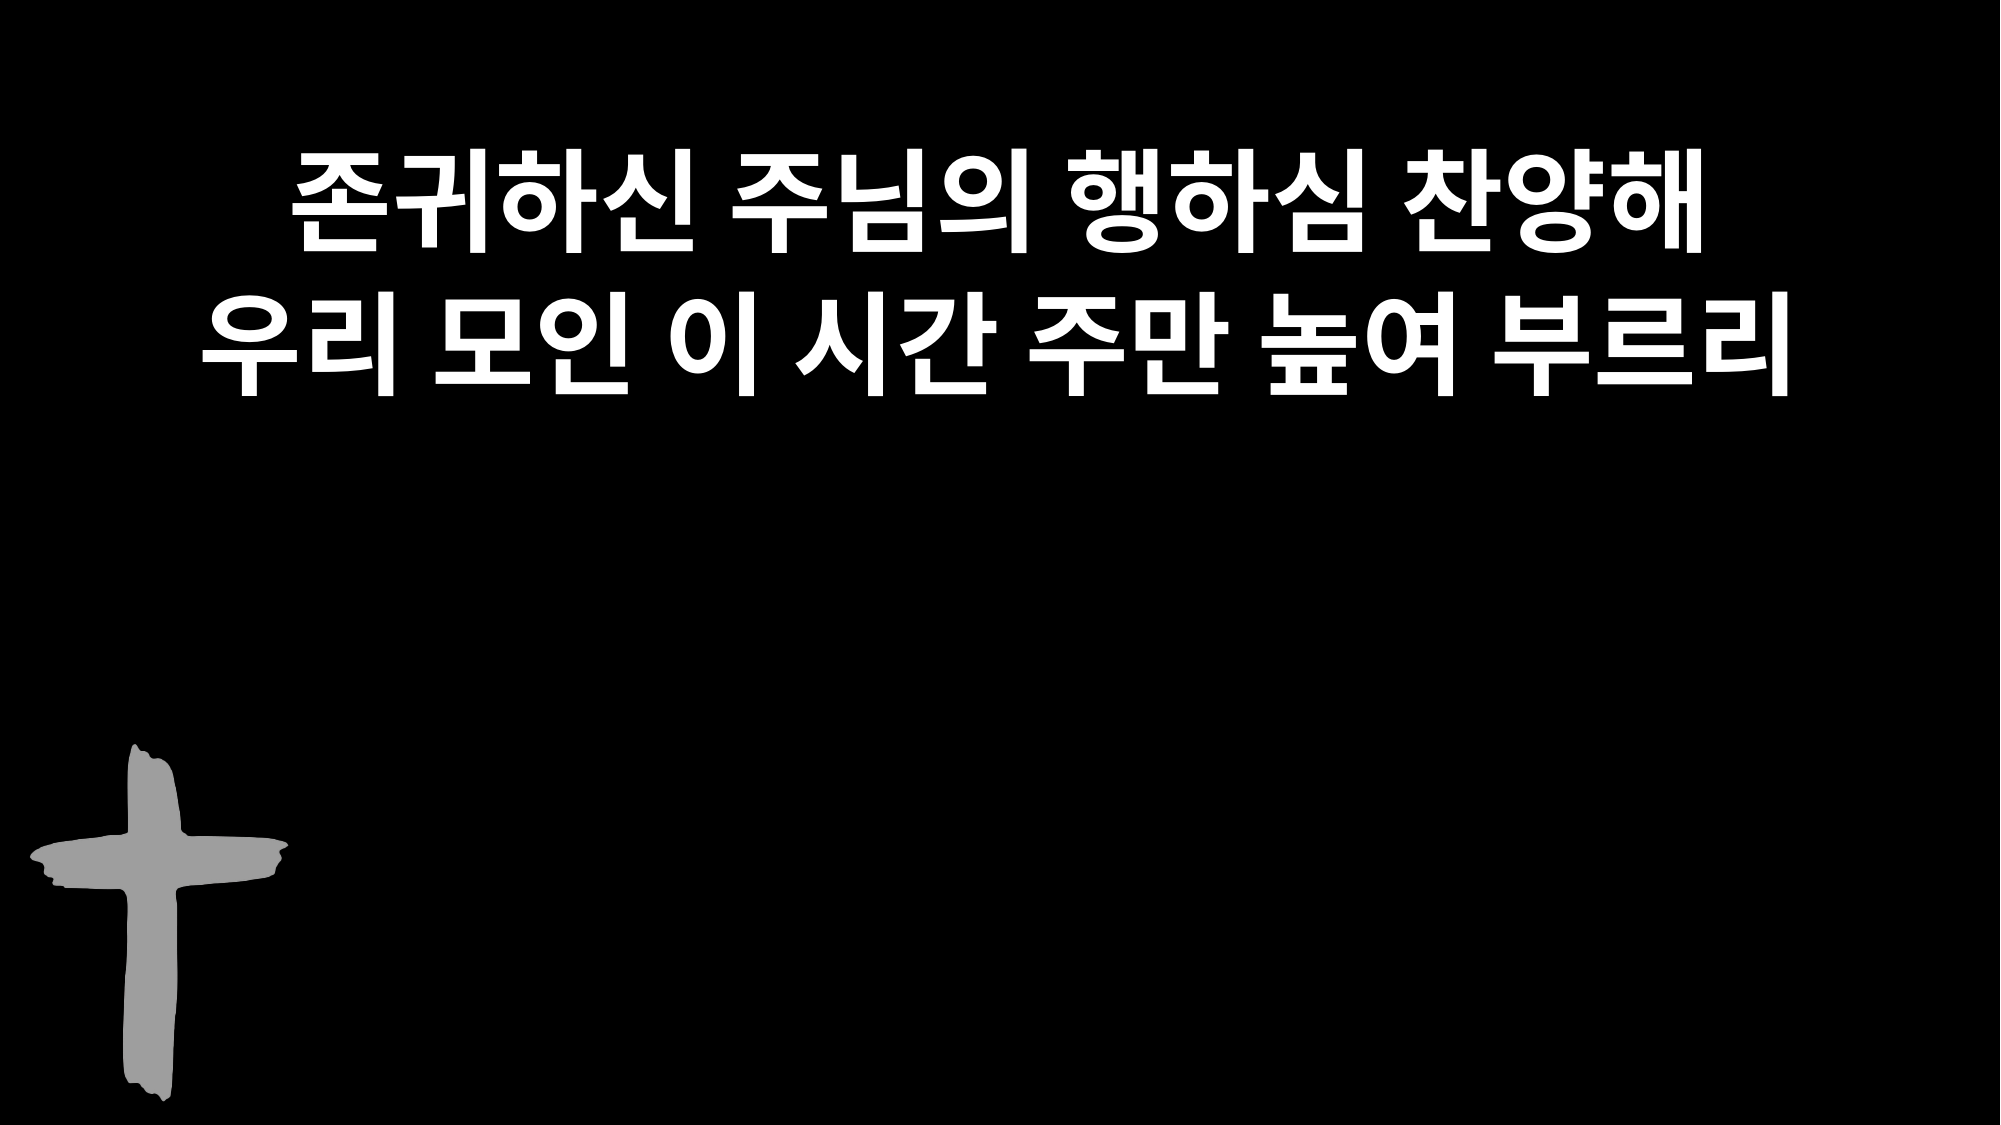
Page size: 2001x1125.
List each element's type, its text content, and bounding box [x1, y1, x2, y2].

list 존귀하신 주님의 행하심 찬양해 우리 모인 이 시간 주만 높여 부르리 [0, 139, 2000, 456]
picture [29, 743, 289, 1102]
